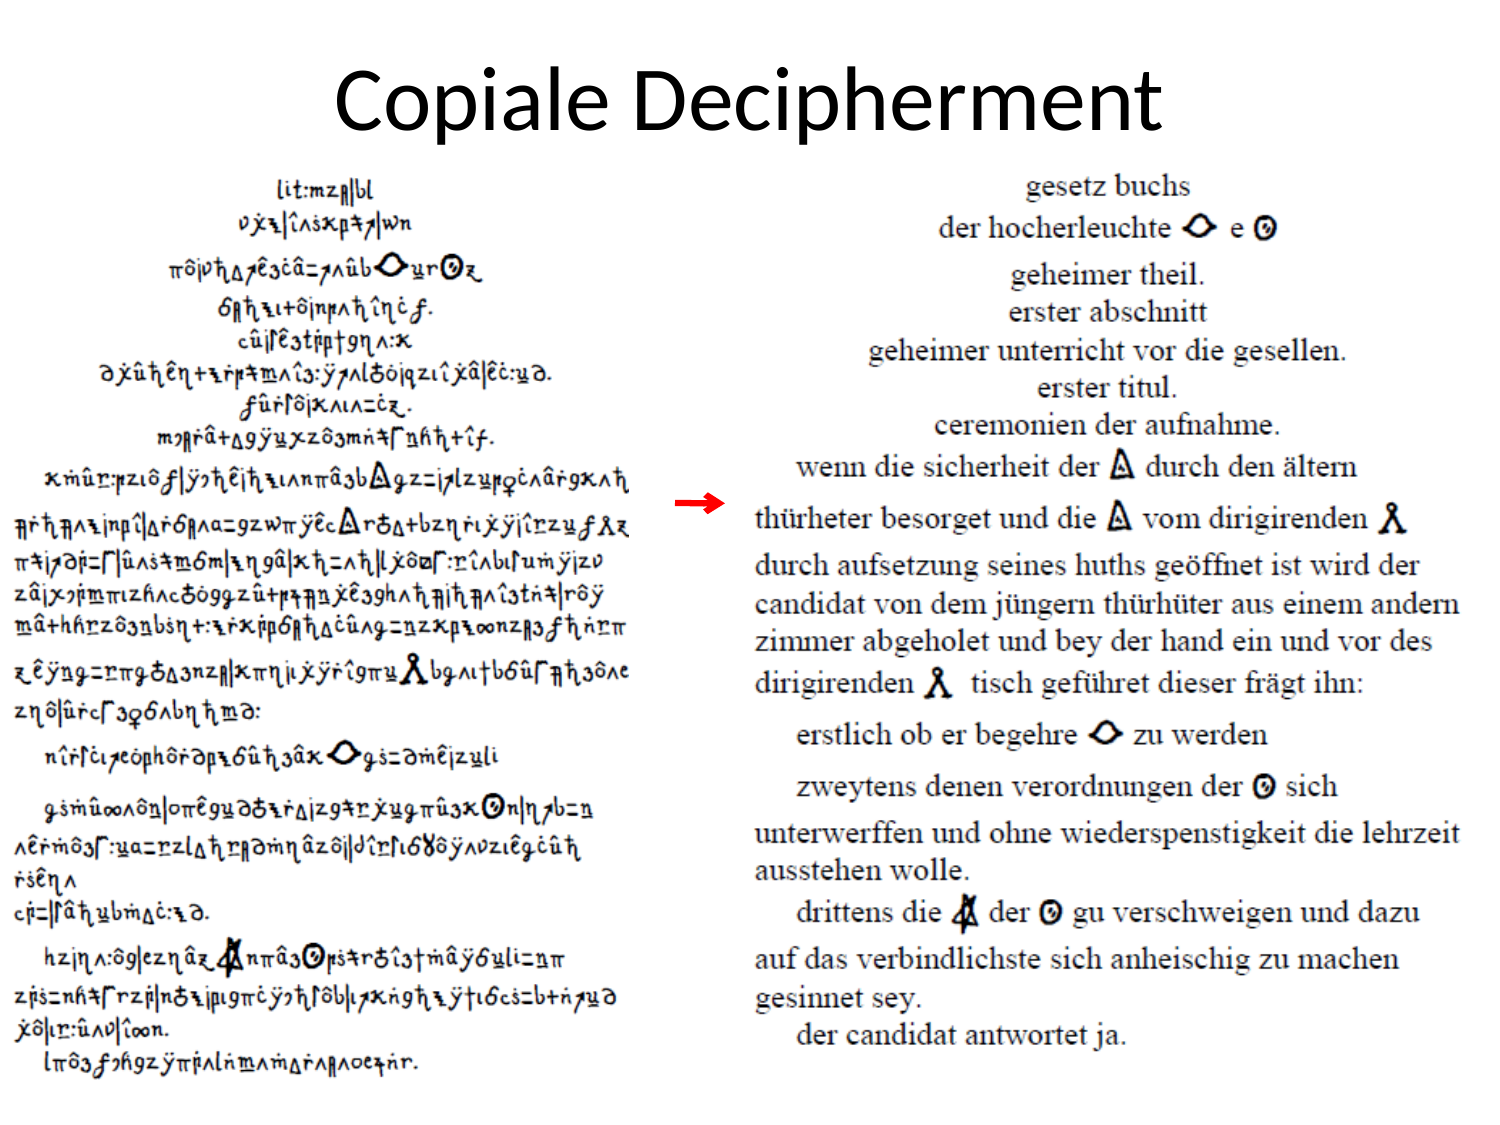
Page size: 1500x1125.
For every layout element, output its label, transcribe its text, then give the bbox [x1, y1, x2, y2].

picture [742, 167, 1463, 1054]
title Copiale Decipherment [75, 0, 1425, 188]
picture [0, 177, 629, 1081]
